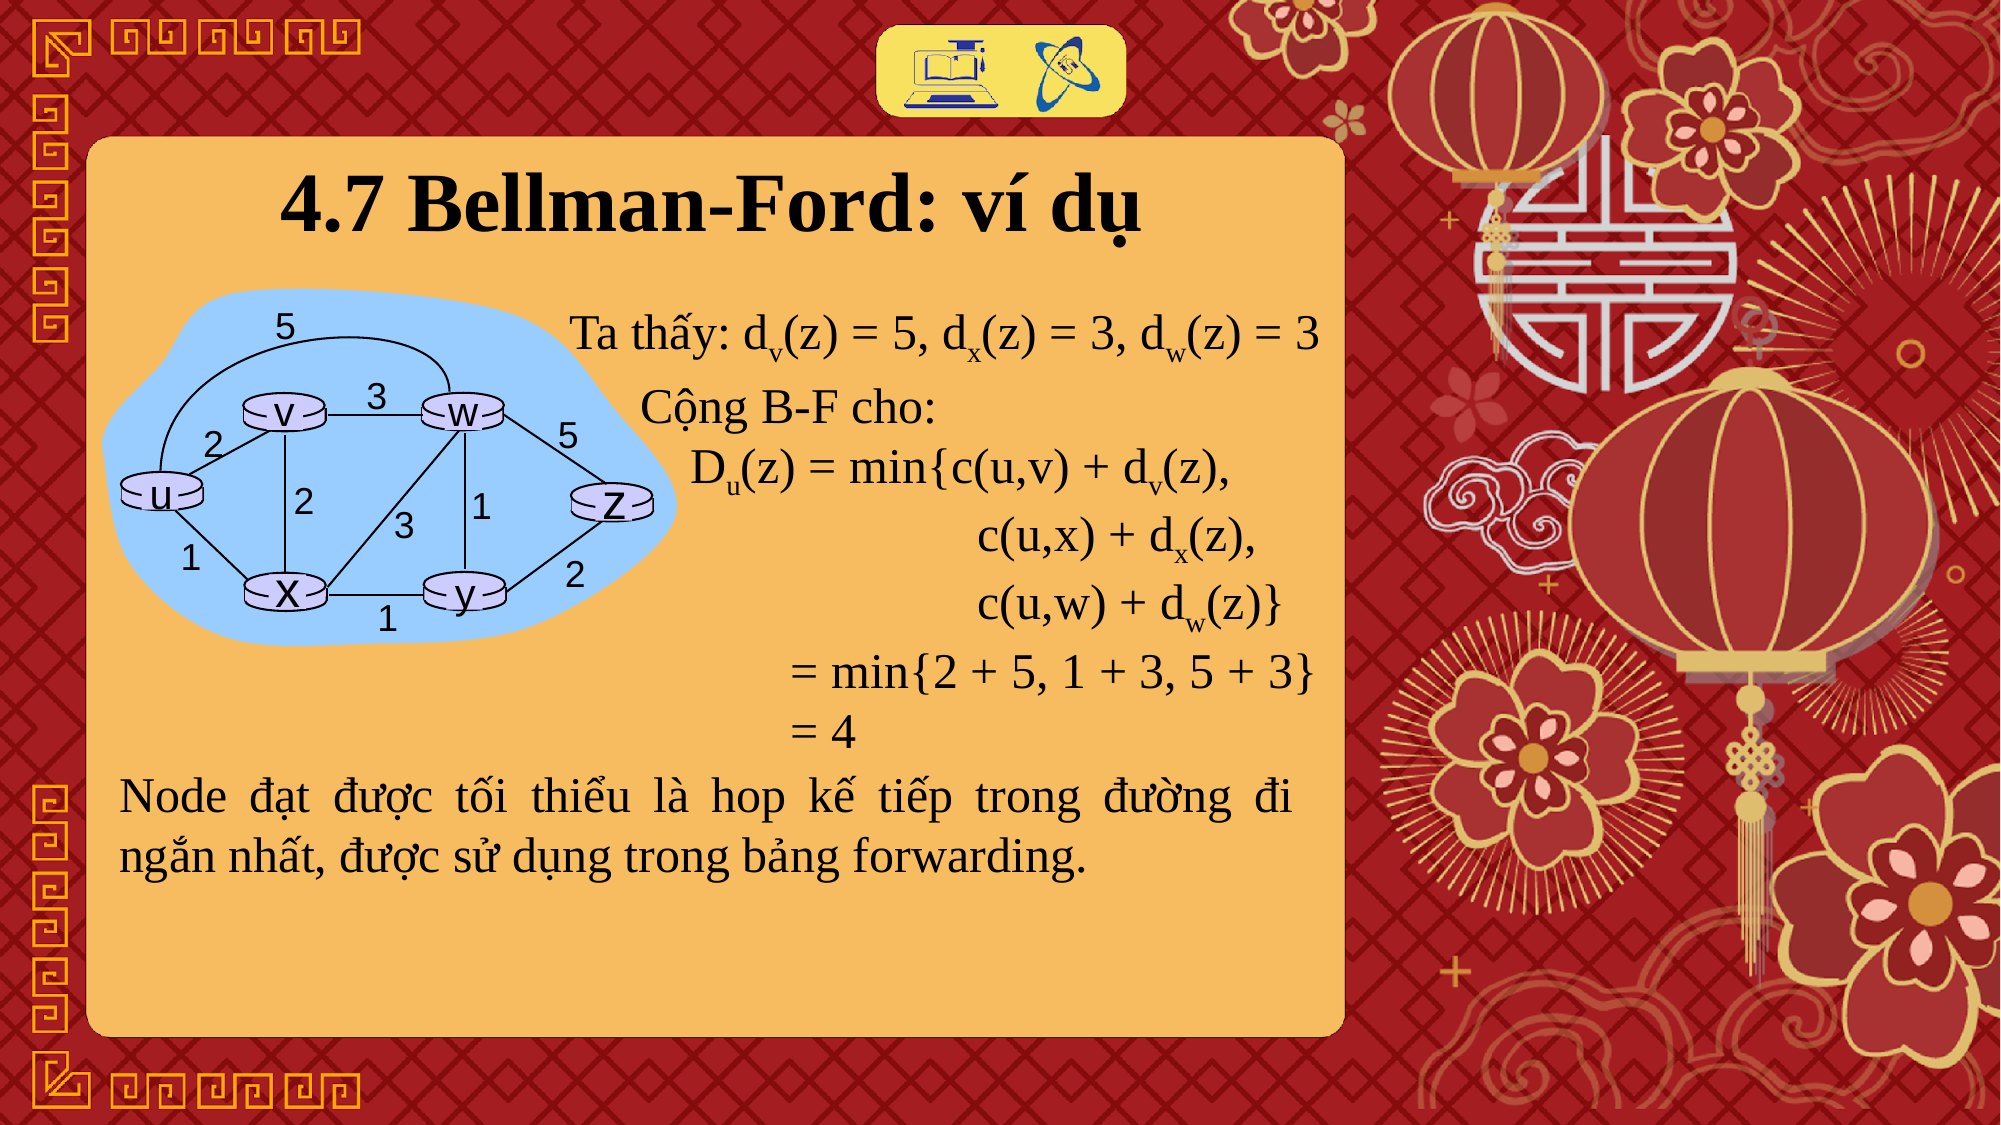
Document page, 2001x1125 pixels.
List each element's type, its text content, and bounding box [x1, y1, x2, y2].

text_box Node đạt được tối thiểu là hop kế tiếp trong đường đi ngắn nhất, được sử dụng trong bảng forwarding. [104, 755, 1310, 891]
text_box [101, 282, 688, 651]
picture [0, 0, 2001, 1125]
text_box Ta thấy: dv(z) = 5, dx(z) = 3, dw(z) = 3 [692, 292, 1342, 365]
text_box Cộng B-F cho: Du(z) = min{c(u,v) + dv(z), c(u,x) + dx(z), c(u,w) + dw(z)} = min{2 + 5, 1 + 3, 5 + 3} = 4 [625, 365, 1358, 766]
title 4.7 Bellman-Ford: ví dụ [101, 151, 1324, 258]
